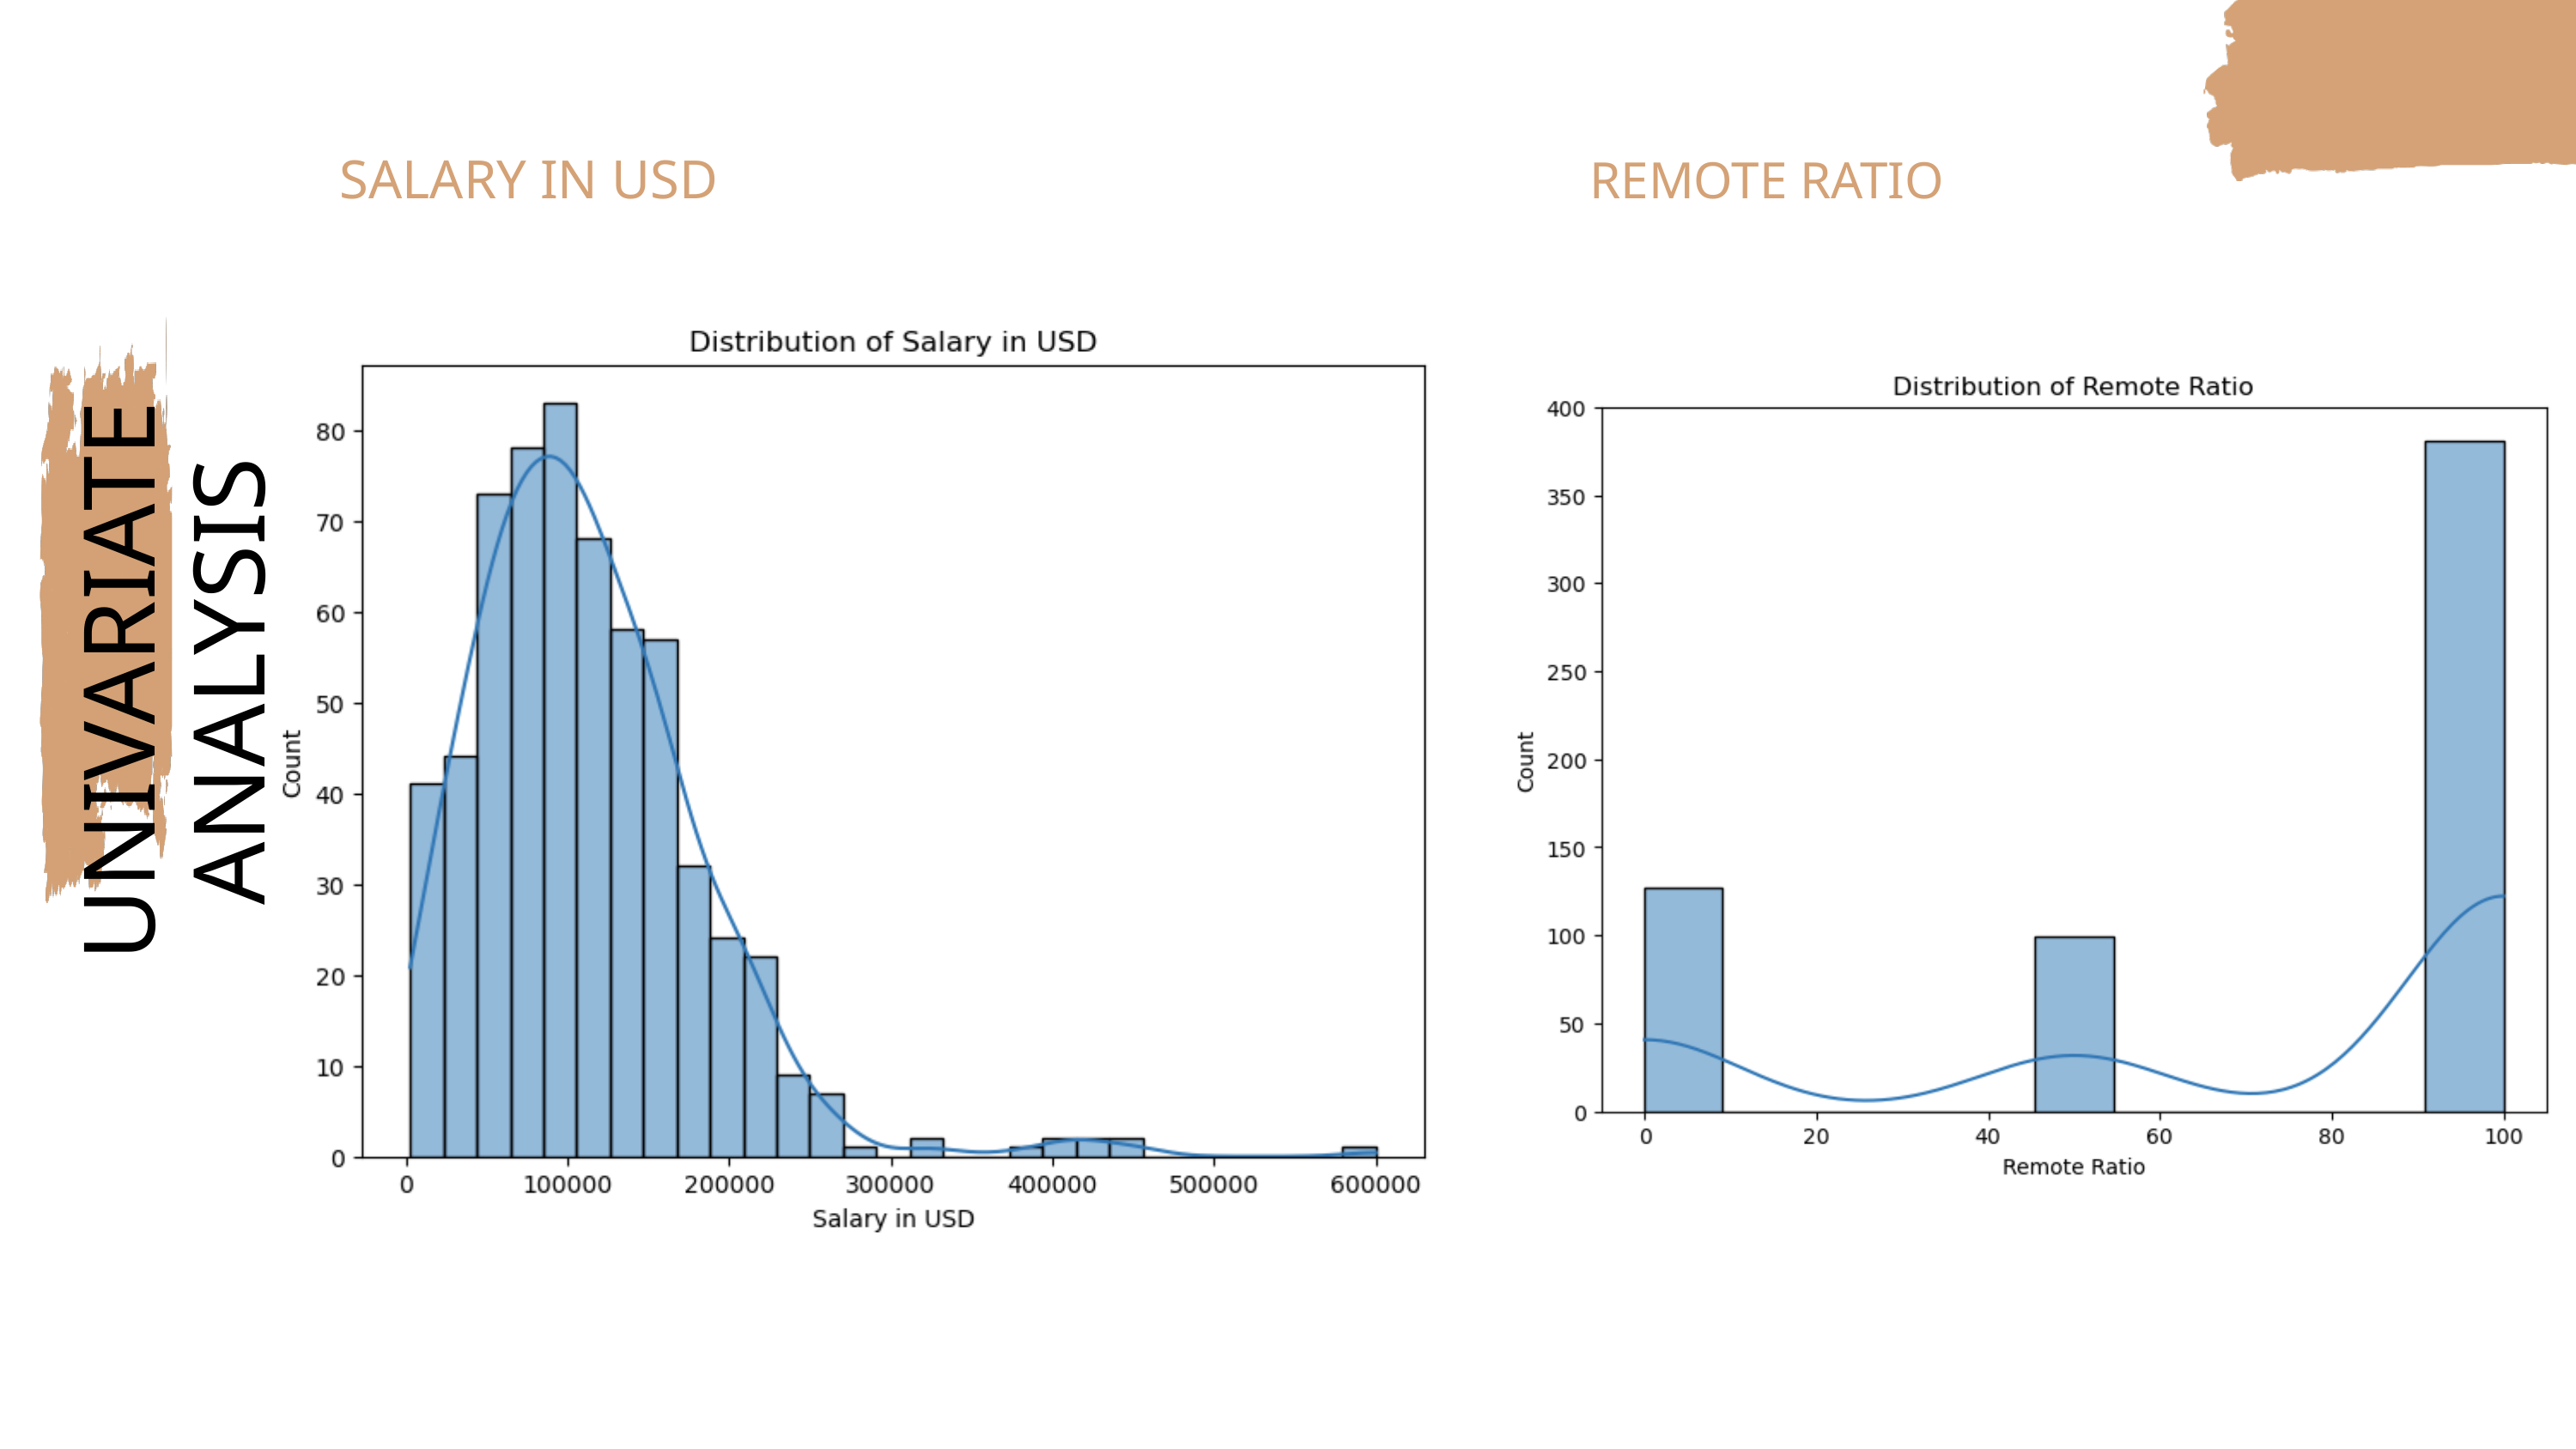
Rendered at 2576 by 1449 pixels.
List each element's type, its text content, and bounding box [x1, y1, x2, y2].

text_box UNIVARIATE ANALYSIS [64, 181, 285, 1182]
text_box [39, 317, 64, 905]
text_box SALARY IN USD [339, 135, 1227, 209]
text_box REMOTE RATIO [1589, 138, 2432, 209]
text_box [280, 314, 1467, 1250]
text_box [1477, 359, 2576, 1205]
text_box [2203, 0, 2576, 181]
